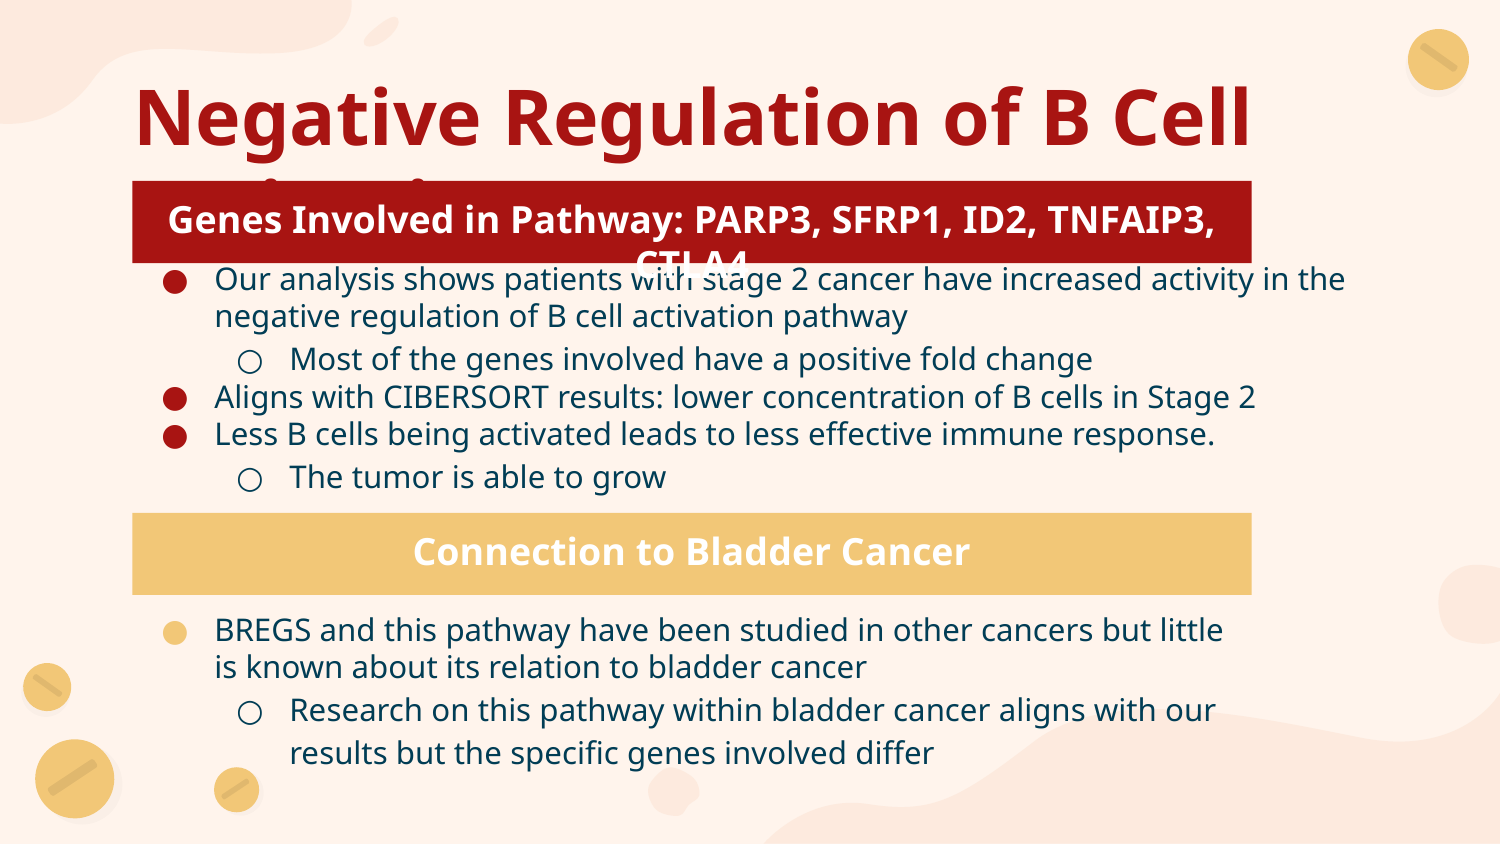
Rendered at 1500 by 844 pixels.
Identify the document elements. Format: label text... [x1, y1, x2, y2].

list BREGS and this pathway have been studied in other cancers but little is known about its relation to bladder cancer Research on this pathway within bladder cancer aligns with our results but the specific genes involved differ [124, 595, 1252, 844]
list Our analysis shows patients with stage 2 cancer have increased activity in the negative regulation of B cell activation pathway Most of the genes involved have a positive fold change Aligns with CIBERSORT results: lower concentration of B cells in Stage 2 Less B cells being activated leads to less effective immune response. The tumor is able to grow [124, 244, 1376, 512]
title Negative Regulation of B Cell Activation [118, 53, 1382, 161]
text_box Genes Involved in Pathway: PARP3, SFRP1, ID2, TNFAIP3, CTLA4 [132, 180, 1252, 264]
text_box Connection to Bladder Cancer [132, 512, 1252, 595]
